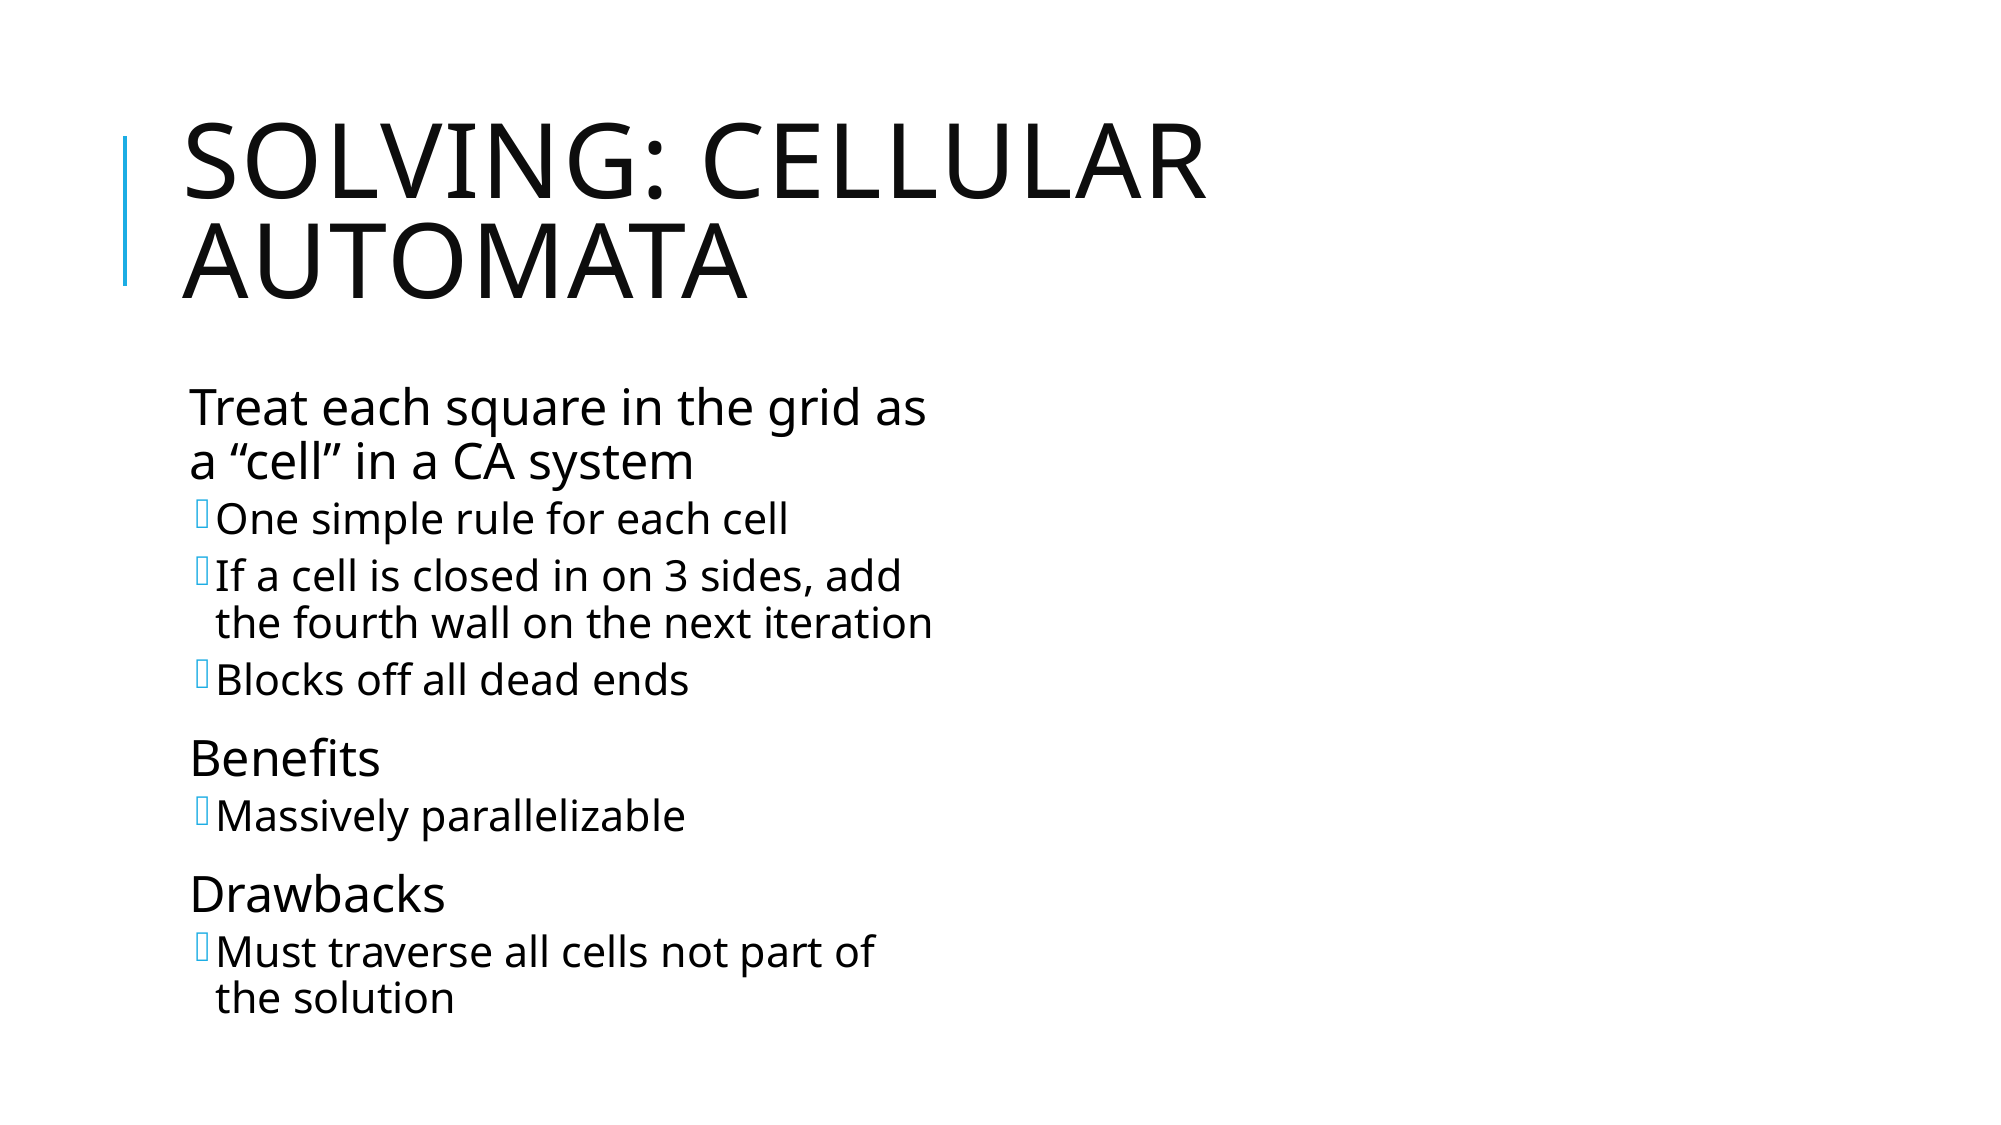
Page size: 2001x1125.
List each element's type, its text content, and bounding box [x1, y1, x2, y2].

list Treat each square in the grid as a “cell” in a CA system One simple rule for each cell If a cell is closed in on 3 sides, add the fourth wall on the next iteration Blocks off all dead ends Benefits Massively parallelizable Drawbacks Must traverse all cells not part of the solution [168, 375, 826, 1035]
title SOLVING: Cellular Automata [168, 96, 1763, 342]
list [833, 247, 2000, 1125]
